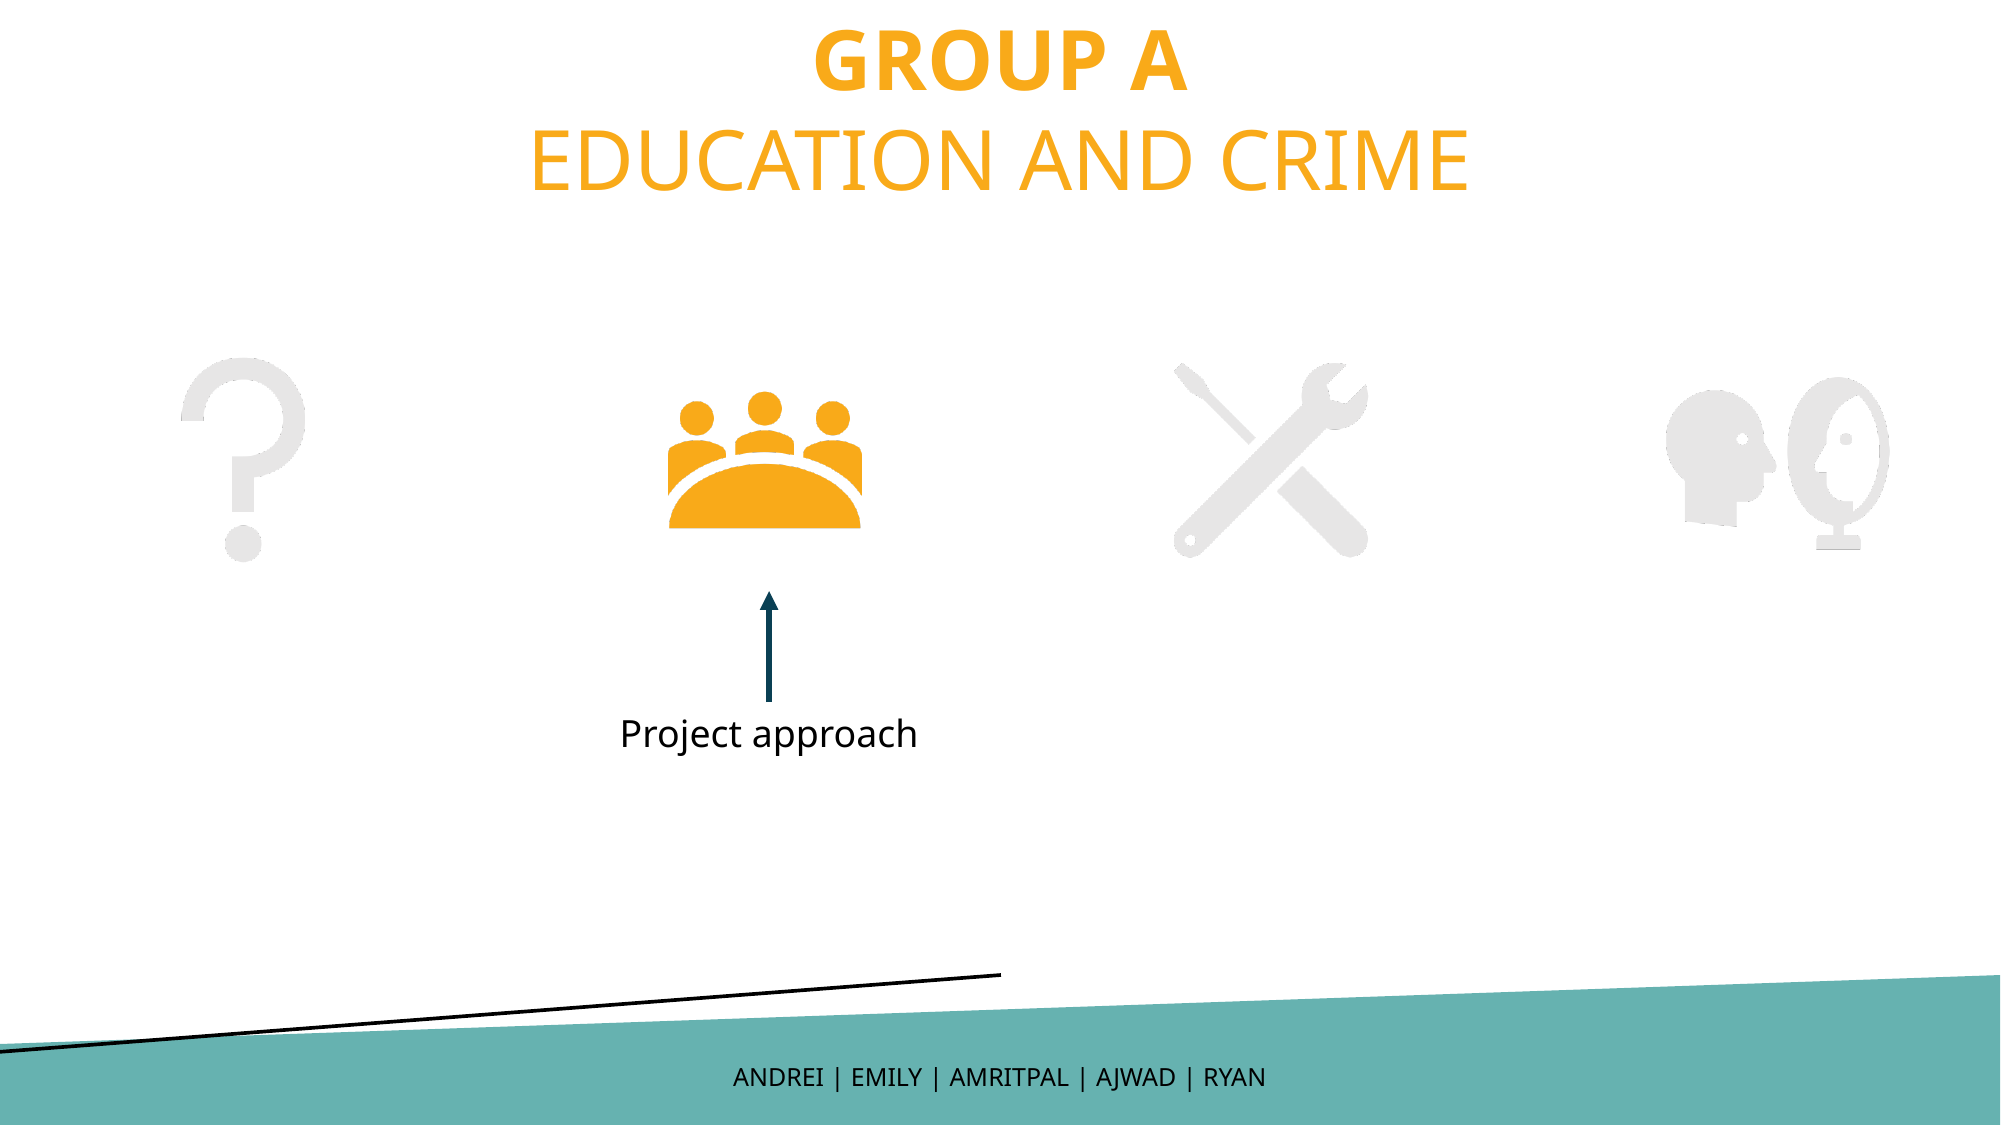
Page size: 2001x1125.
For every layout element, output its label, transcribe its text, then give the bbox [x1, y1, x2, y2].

text_box GROUP A EDUCATION AND CRIME [498, 0, 1502, 215]
picture [111, 327, 375, 592]
picture [1154, 343, 1387, 576]
picture [1660, 343, 1893, 576]
text_box ANDREI | EMILY | AMRITPAL | AJWAD | RYAN [694, 1054, 1306, 1100]
text_box Project approach [598, 702, 940, 762]
picture [648, 343, 881, 576]
